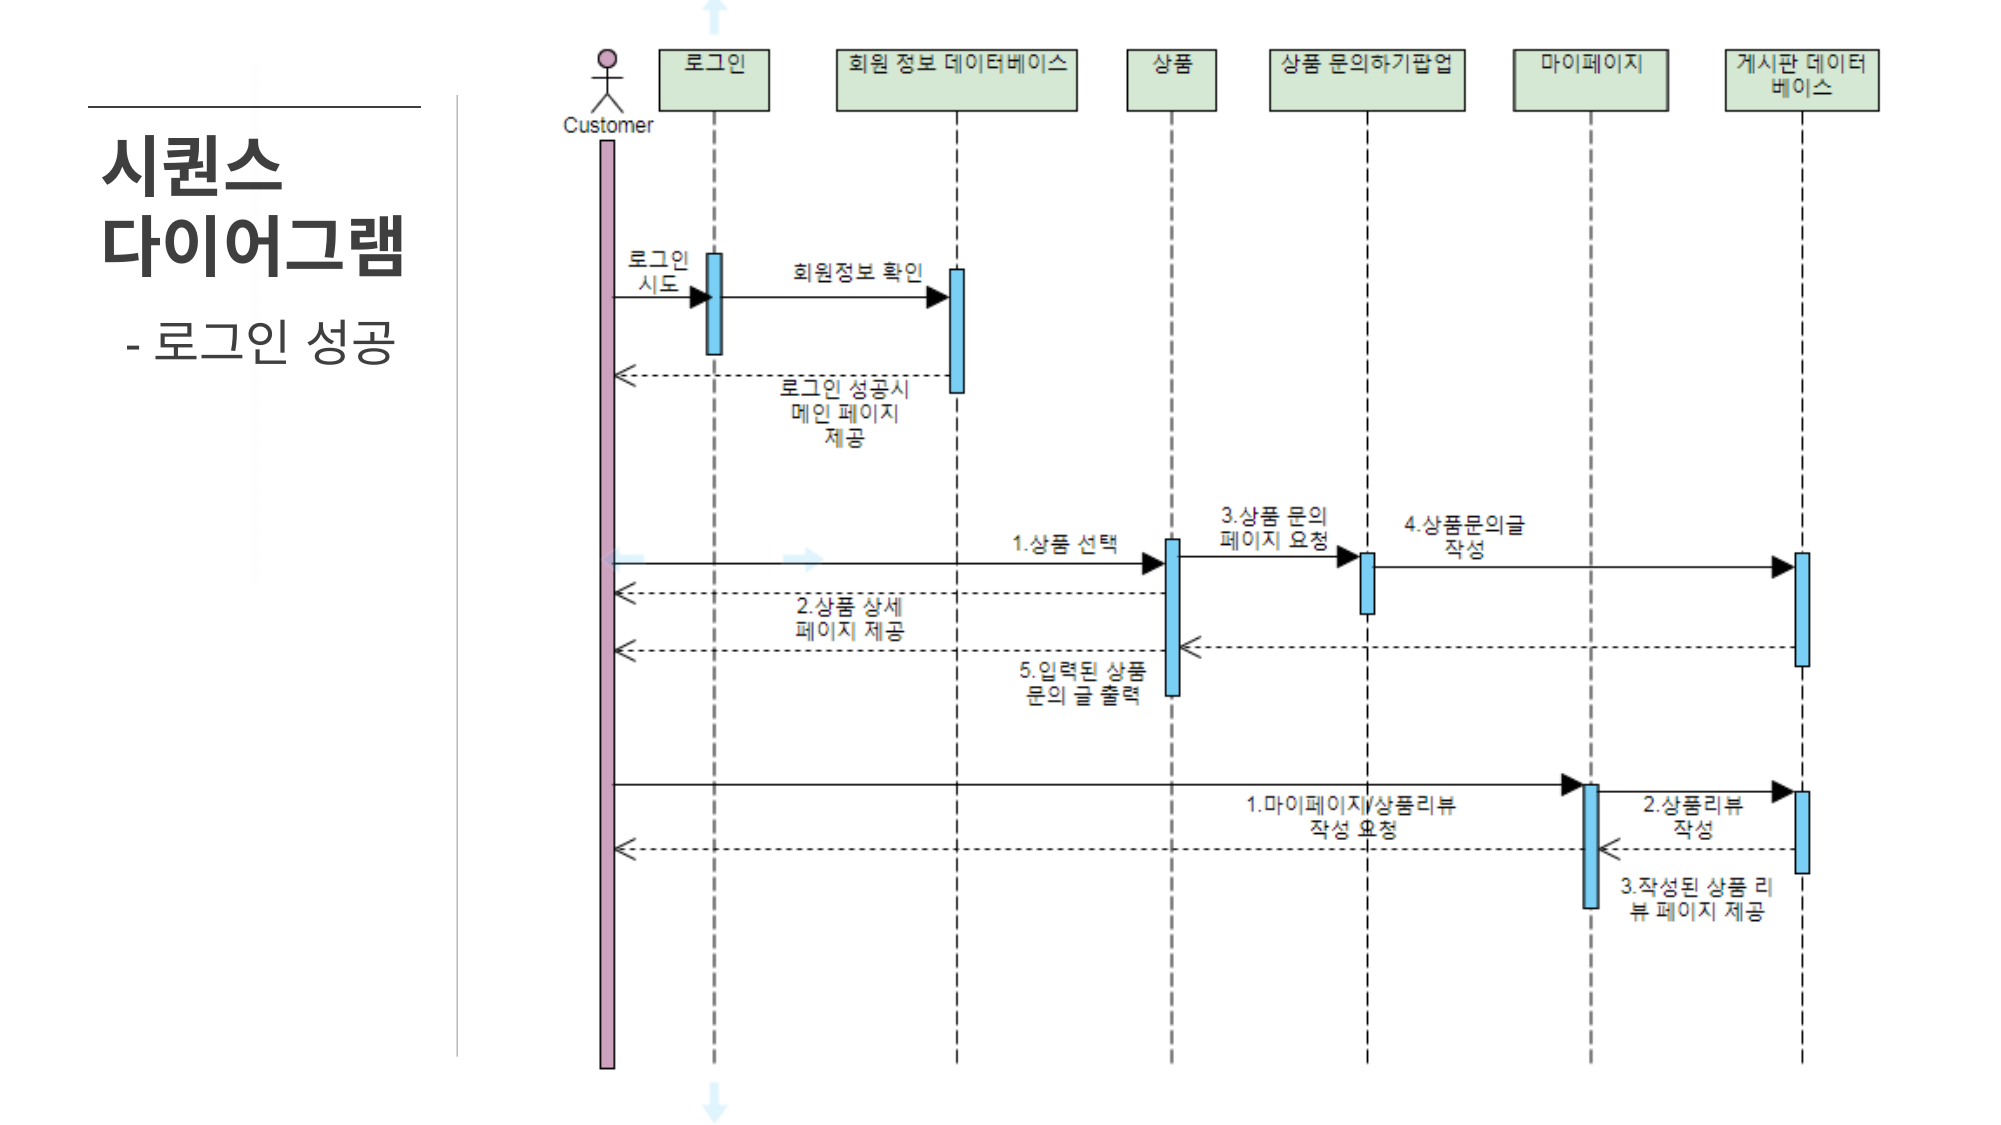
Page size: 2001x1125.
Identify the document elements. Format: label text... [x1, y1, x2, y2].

text_box 시퀀스 다이어그램 [85, 117, 423, 293]
text_box -로그인 성공 [110, 303, 435, 379]
picture [498, 0, 1908, 1125]
